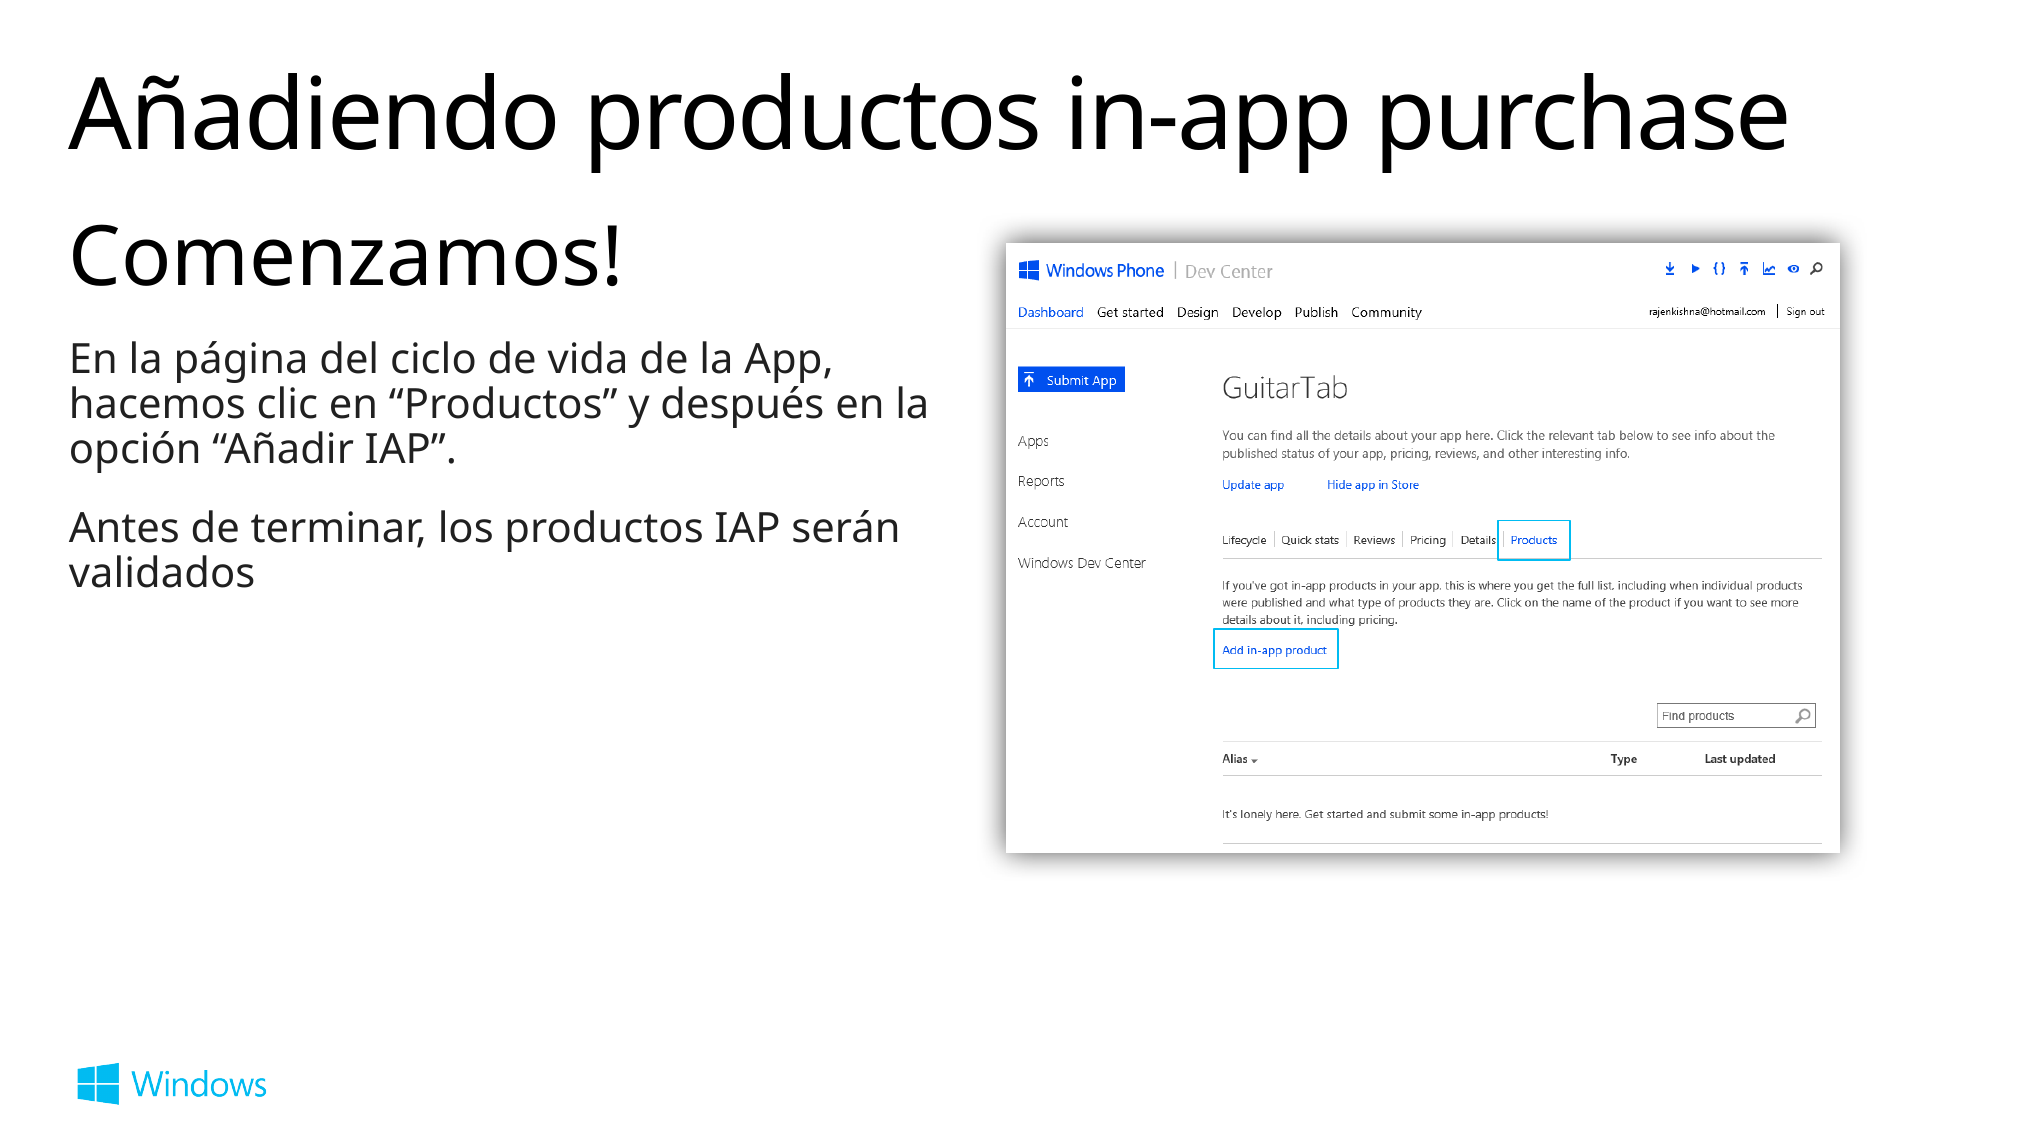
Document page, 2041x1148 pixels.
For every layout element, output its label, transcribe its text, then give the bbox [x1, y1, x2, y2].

list Comenzamos! En la página del ciclo de vida de la App, hacemos clic en “Productos” y después en la opción “Añadir IAP”. Antes de terminar, los productos IAP serán validados [45, 198, 958, 726]
title Añadiendo productos in-app purchase [45, 48, 1996, 199]
picture [1006, 242, 1840, 853]
picture [61, 1045, 289, 1123]
